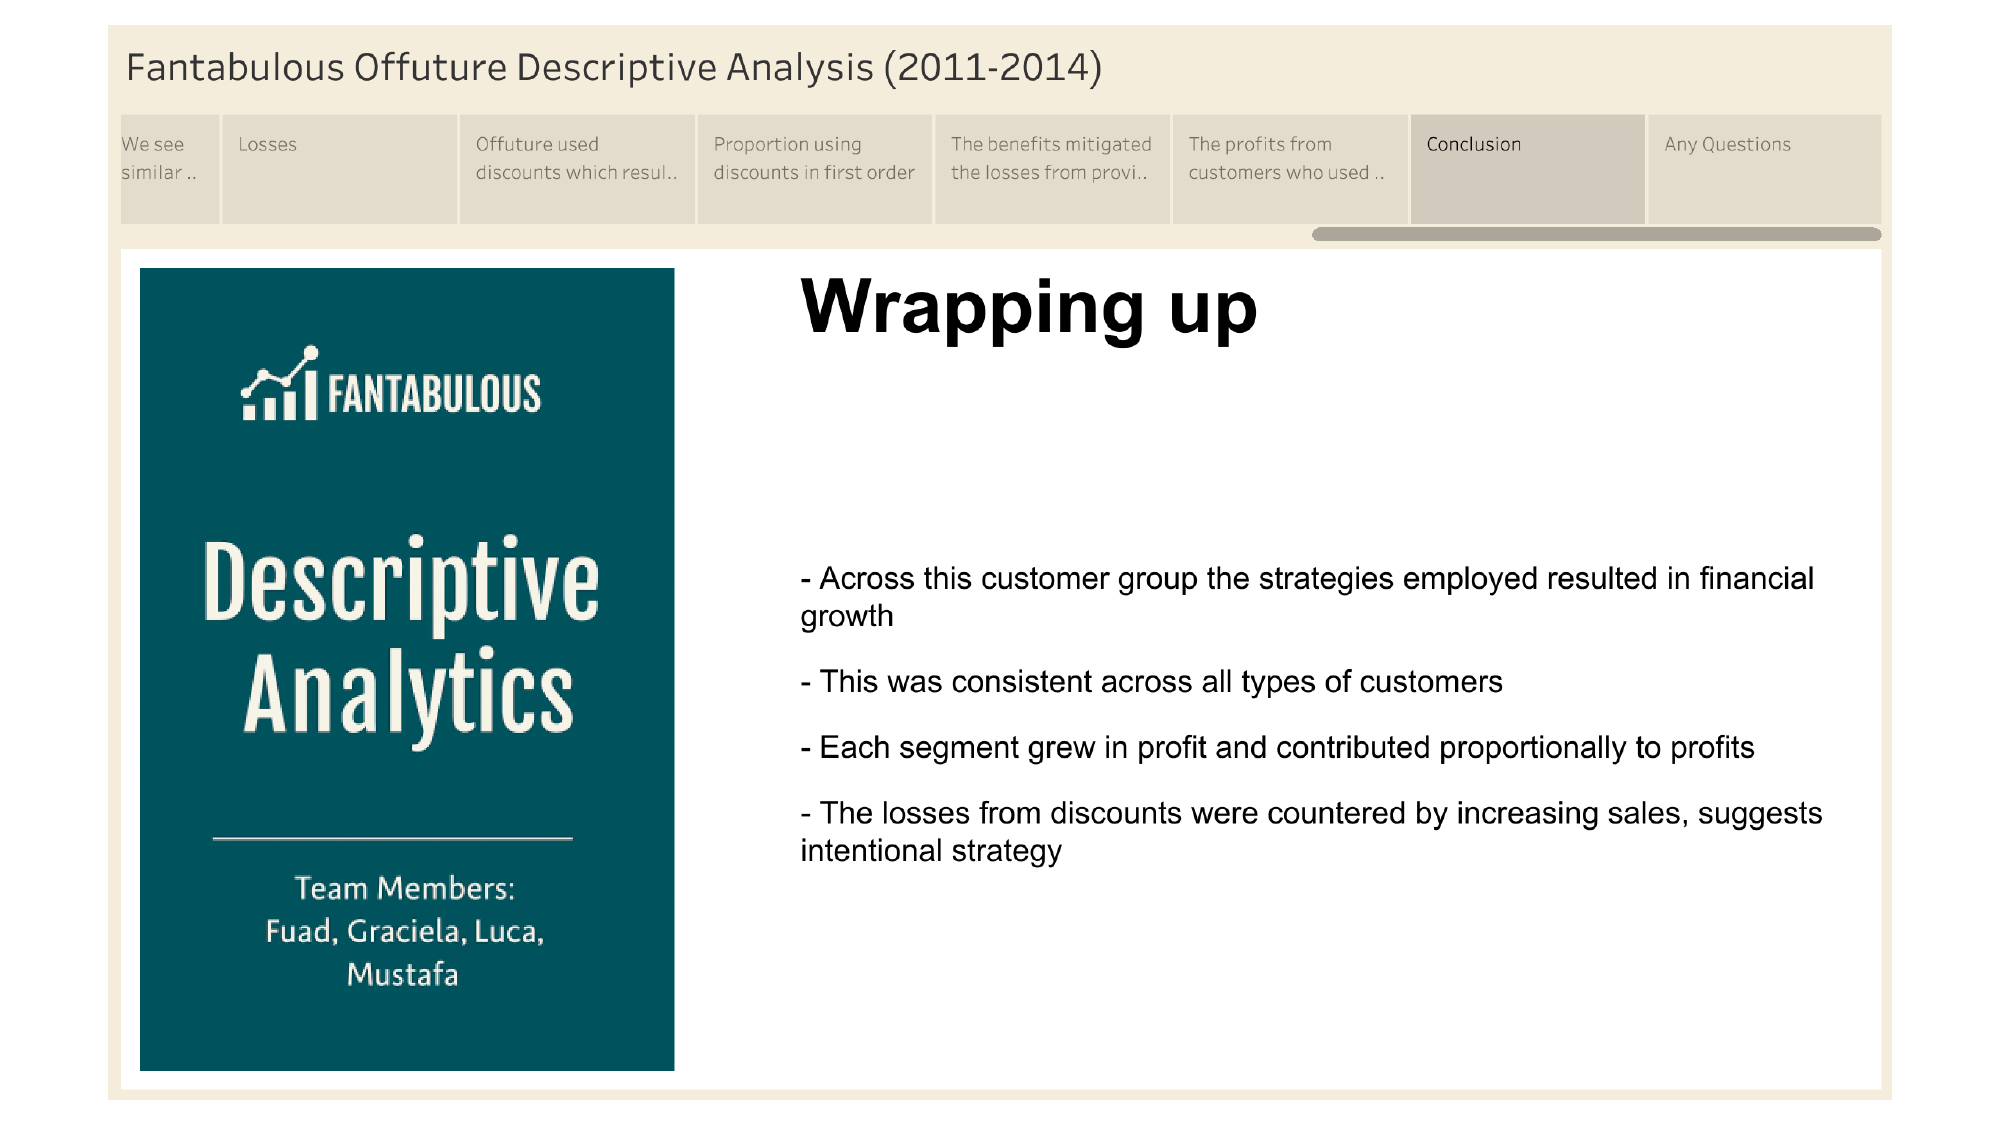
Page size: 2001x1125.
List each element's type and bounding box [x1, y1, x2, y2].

picture [108, 25, 1892, 1100]
